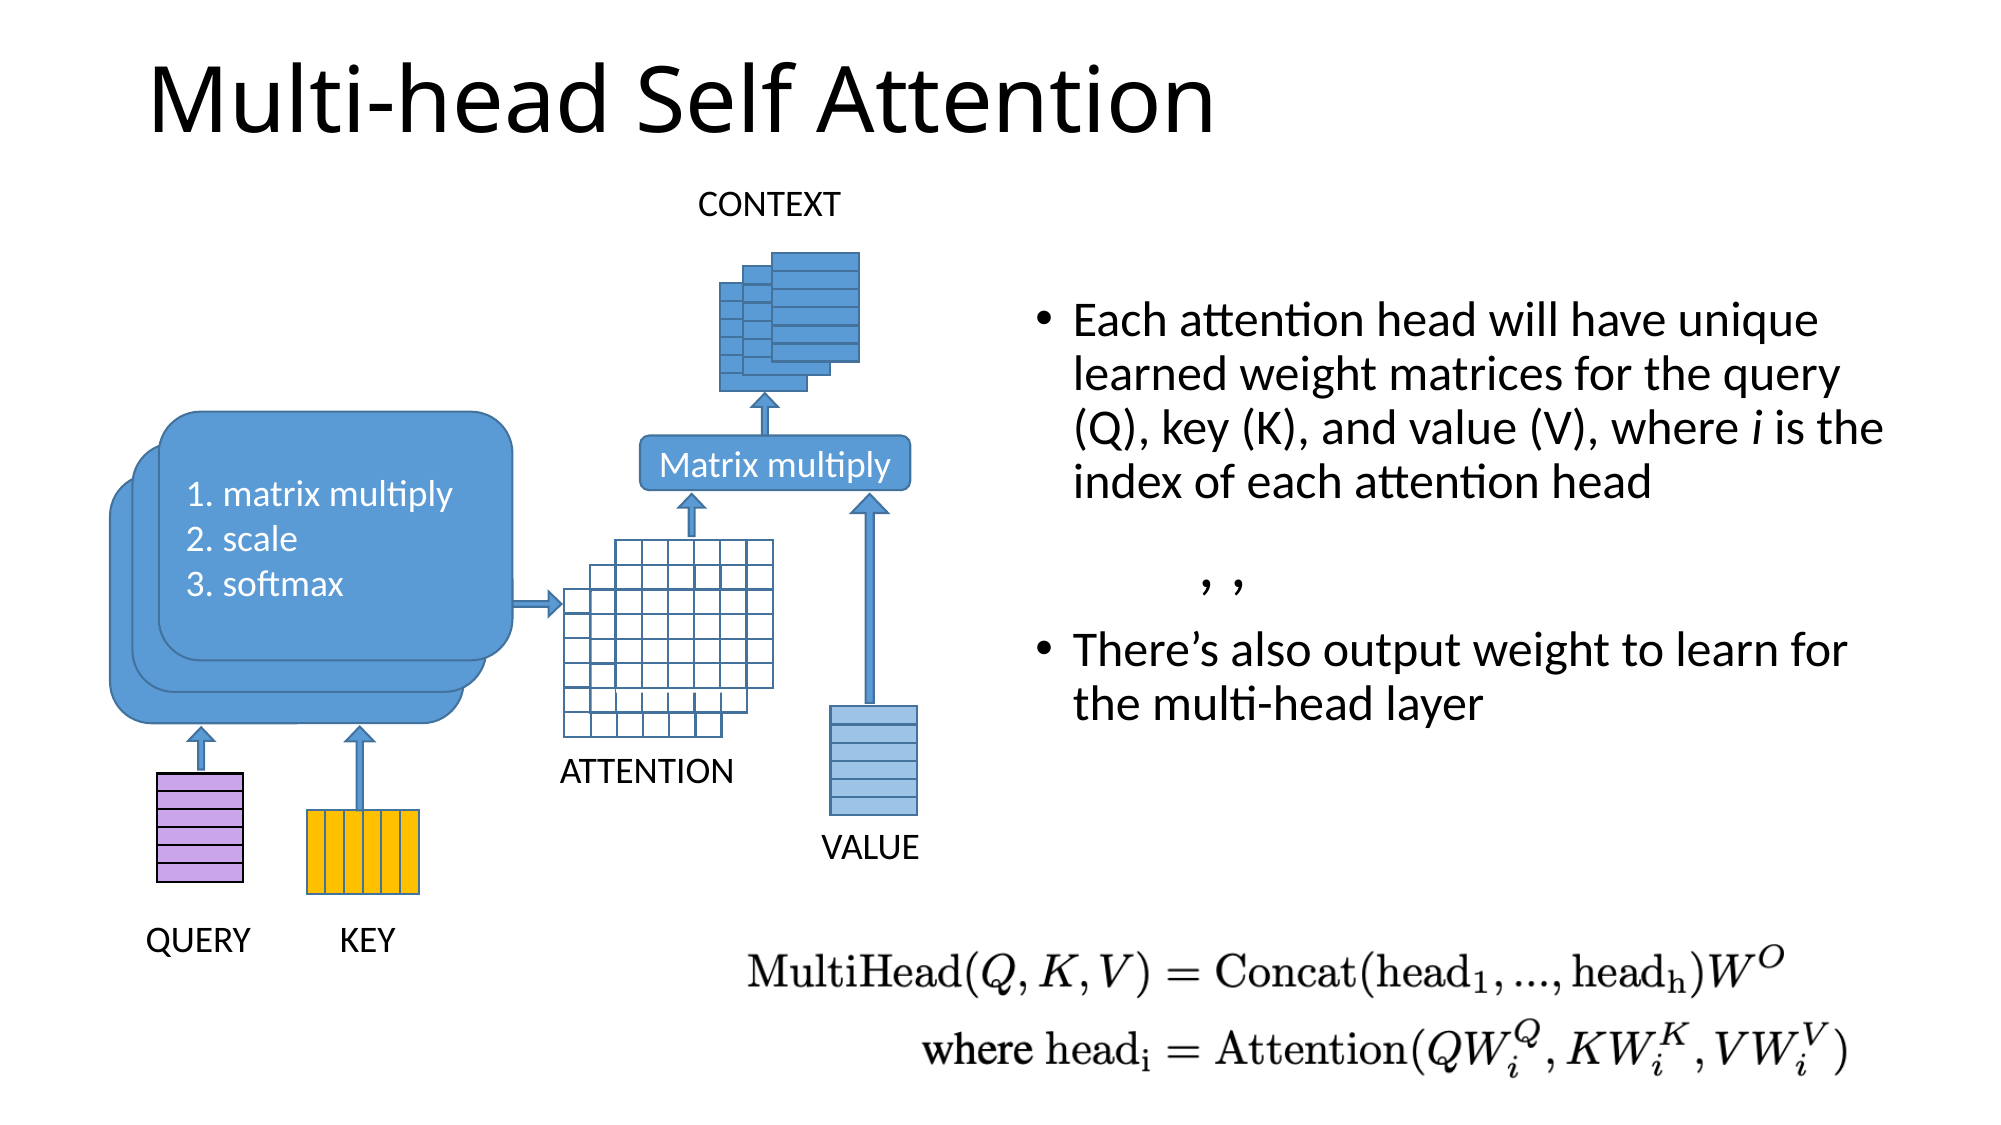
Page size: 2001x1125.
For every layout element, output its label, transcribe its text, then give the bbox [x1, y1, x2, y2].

text_box 1. matrix multiply 2. scale 3. softmax [157, 410, 514, 662]
text_box VALUE [806, 814, 941, 875]
text_box [749, 392, 781, 437]
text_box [771, 252, 859, 362]
text_box CONTEXT [683, 172, 891, 232]
text_box 1. matrix multiply 2. scale 3. softmax [131, 445, 487, 693]
text_box QUERY [130, 907, 277, 968]
text_box [185, 725, 217, 771]
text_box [320, 796, 405, 909]
text_box Matrix multiply [638, 434, 912, 492]
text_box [720, 282, 807, 392]
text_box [830, 706, 918, 815]
text_box KEY [325, 907, 417, 968]
text_box [848, 492, 891, 704]
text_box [743, 266, 830, 375]
text_box [343, 725, 377, 796]
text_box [156, 773, 244, 883]
text_box [676, 492, 708, 538]
text_box 1. matrix multiply 2. scale 3. softmax [108, 478, 465, 725]
picture [721, 889, 1882, 1113]
title Multi-head Self Attention [130, 0, 1856, 212]
text_box [514, 589, 563, 619]
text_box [564, 540, 773, 737]
text_box ATTENTION [545, 739, 752, 799]
